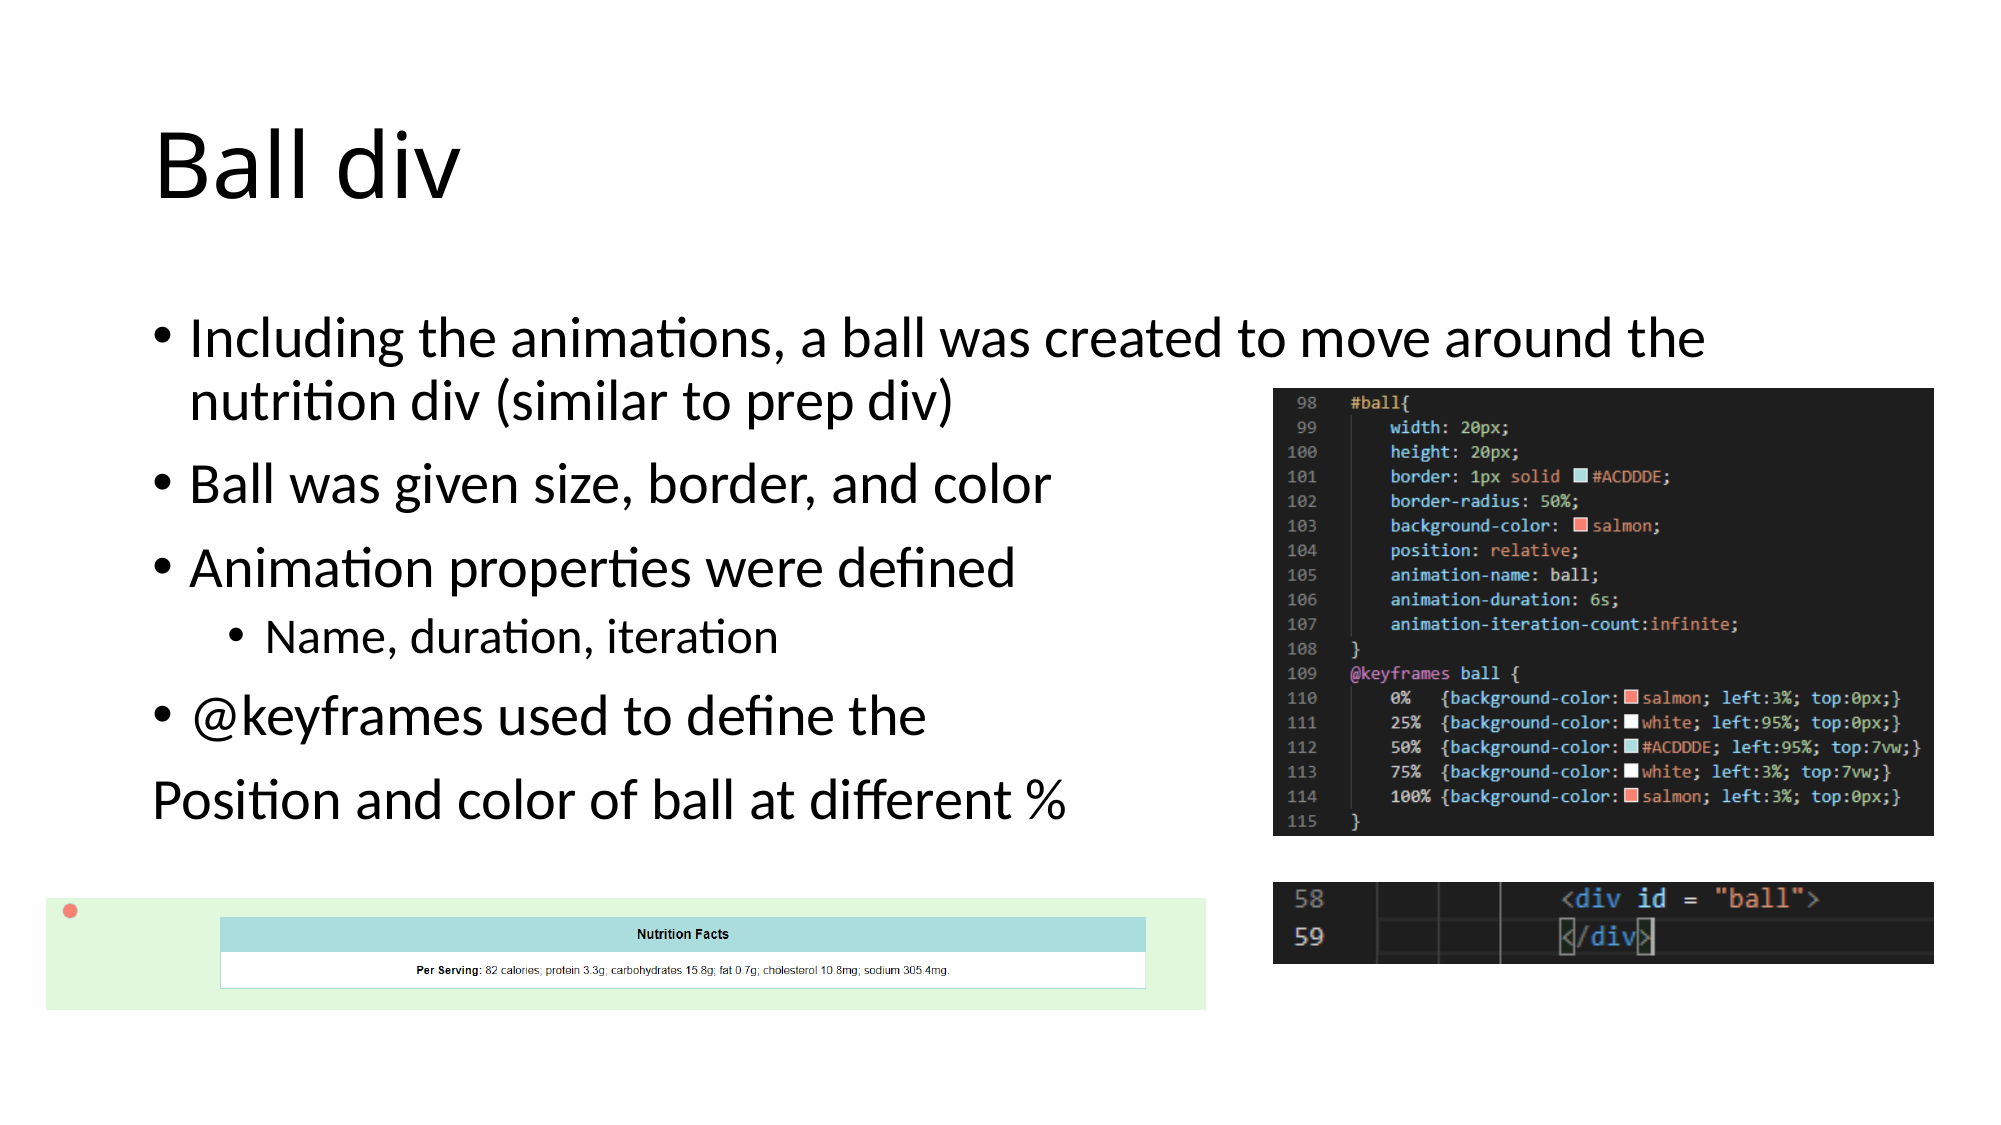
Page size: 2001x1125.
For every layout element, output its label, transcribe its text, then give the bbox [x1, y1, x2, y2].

title Ball div [137, 59, 1863, 278]
picture [1273, 388, 1934, 836]
list Including the animations, a ball was created to move around the nutrition div (similar to prep div) Ball was given size, border, and color Animation properties were defined Name, duration, iteration @keyframes used to define the Position and color of ball at different % [137, 299, 1863, 1014]
picture [46, 898, 1206, 1010]
picture [1273, 882, 1934, 964]
